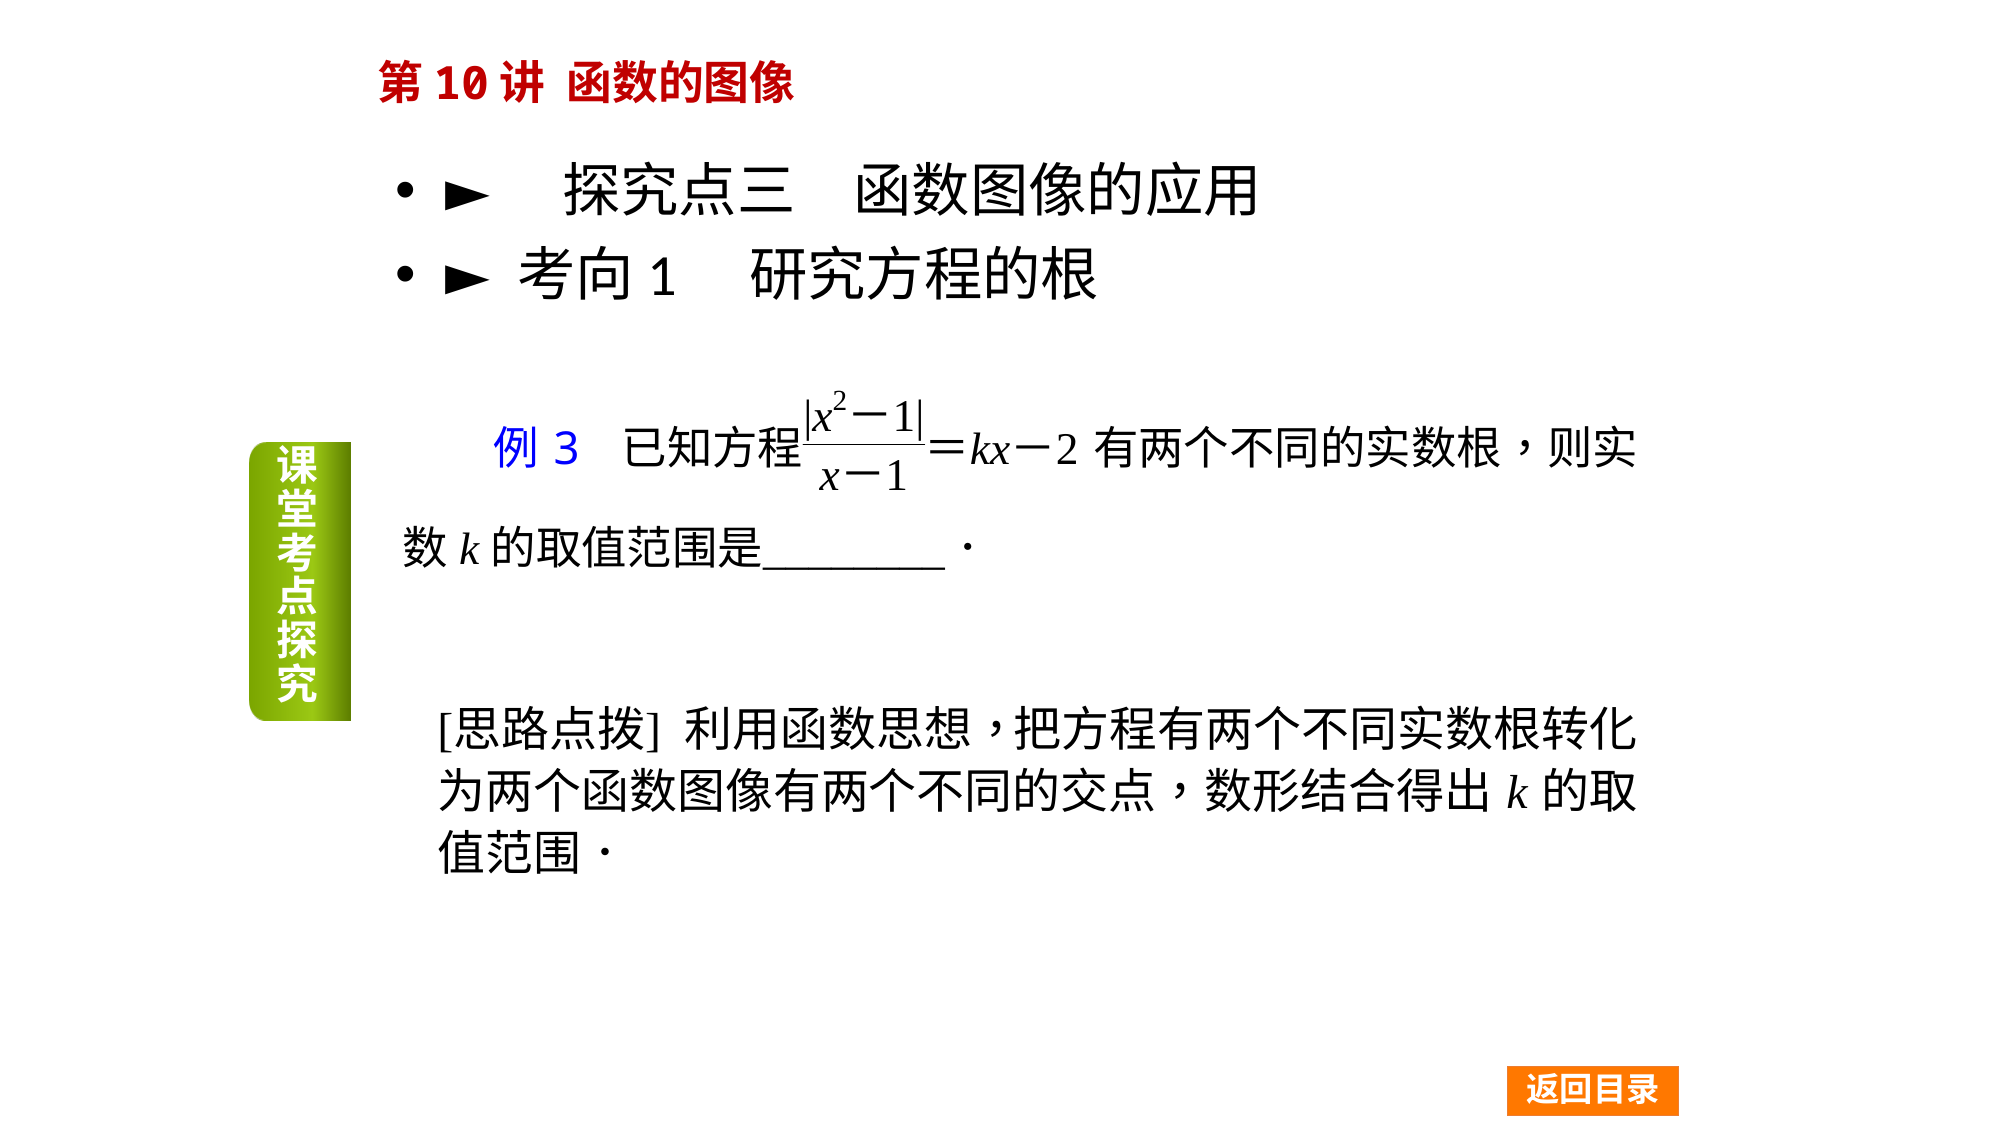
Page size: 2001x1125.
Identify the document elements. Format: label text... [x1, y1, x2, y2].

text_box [249, 437, 351, 722]
text_box 返回目录 [1639, 1066, 1679, 1116]
text_box 第10讲 函数的图像 [362, 42, 1461, 121]
list ► 探究点三 函数图像的应用 ► 考向1 研究方程的根 [379, 153, 1680, 1040]
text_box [402, 371, 1639, 1125]
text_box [437, 697, 1638, 1090]
